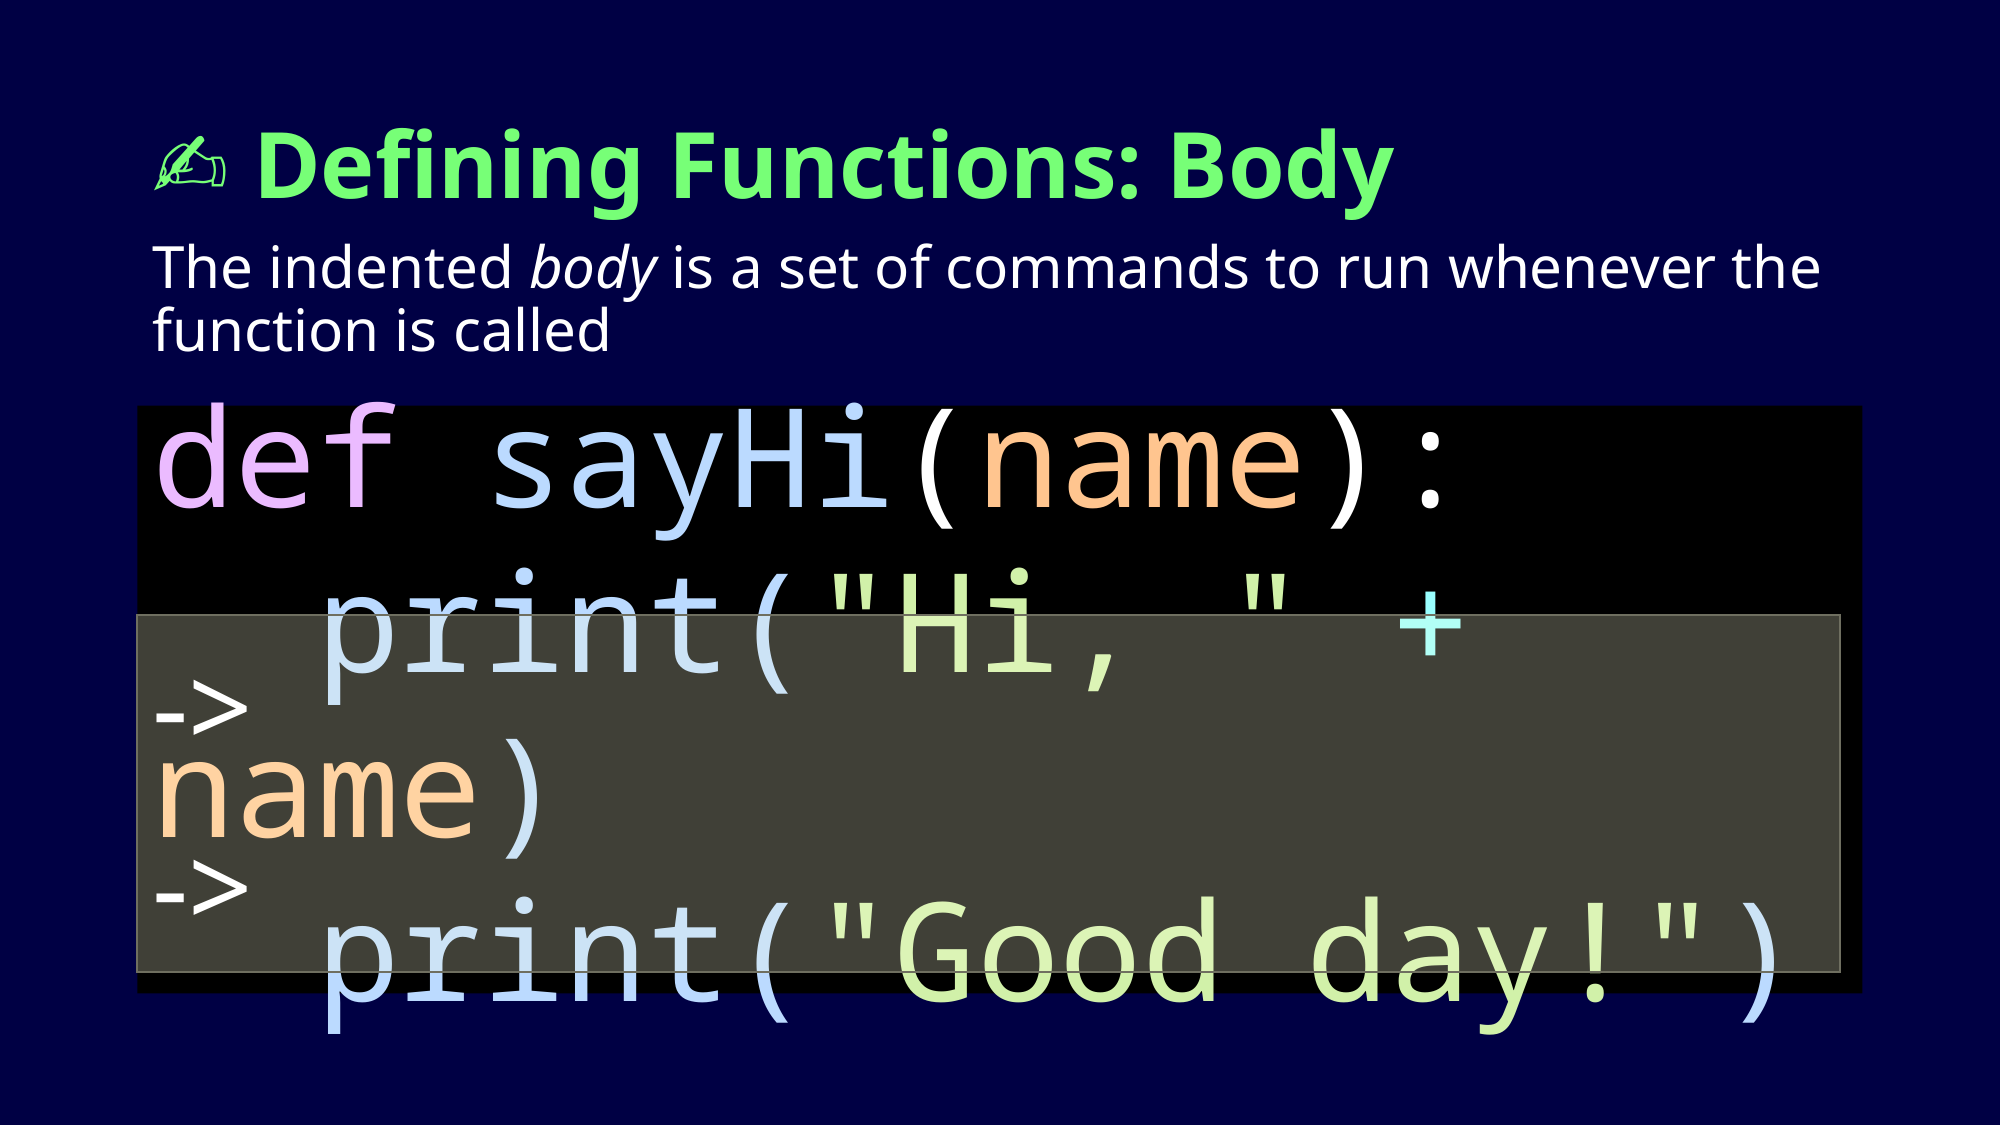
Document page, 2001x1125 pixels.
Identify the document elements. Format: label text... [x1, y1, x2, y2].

text_box def sayHi(name): print("Hi, " + name) print("Good day!") [136, 405, 1863, 994]
text_box -> -> [136, 614, 1841, 973]
list The indented body is a set of commands to run whenever the function is called [137, 230, 1863, 382]
title ✍ Defining Functions: Body [137, 59, 1863, 230]
